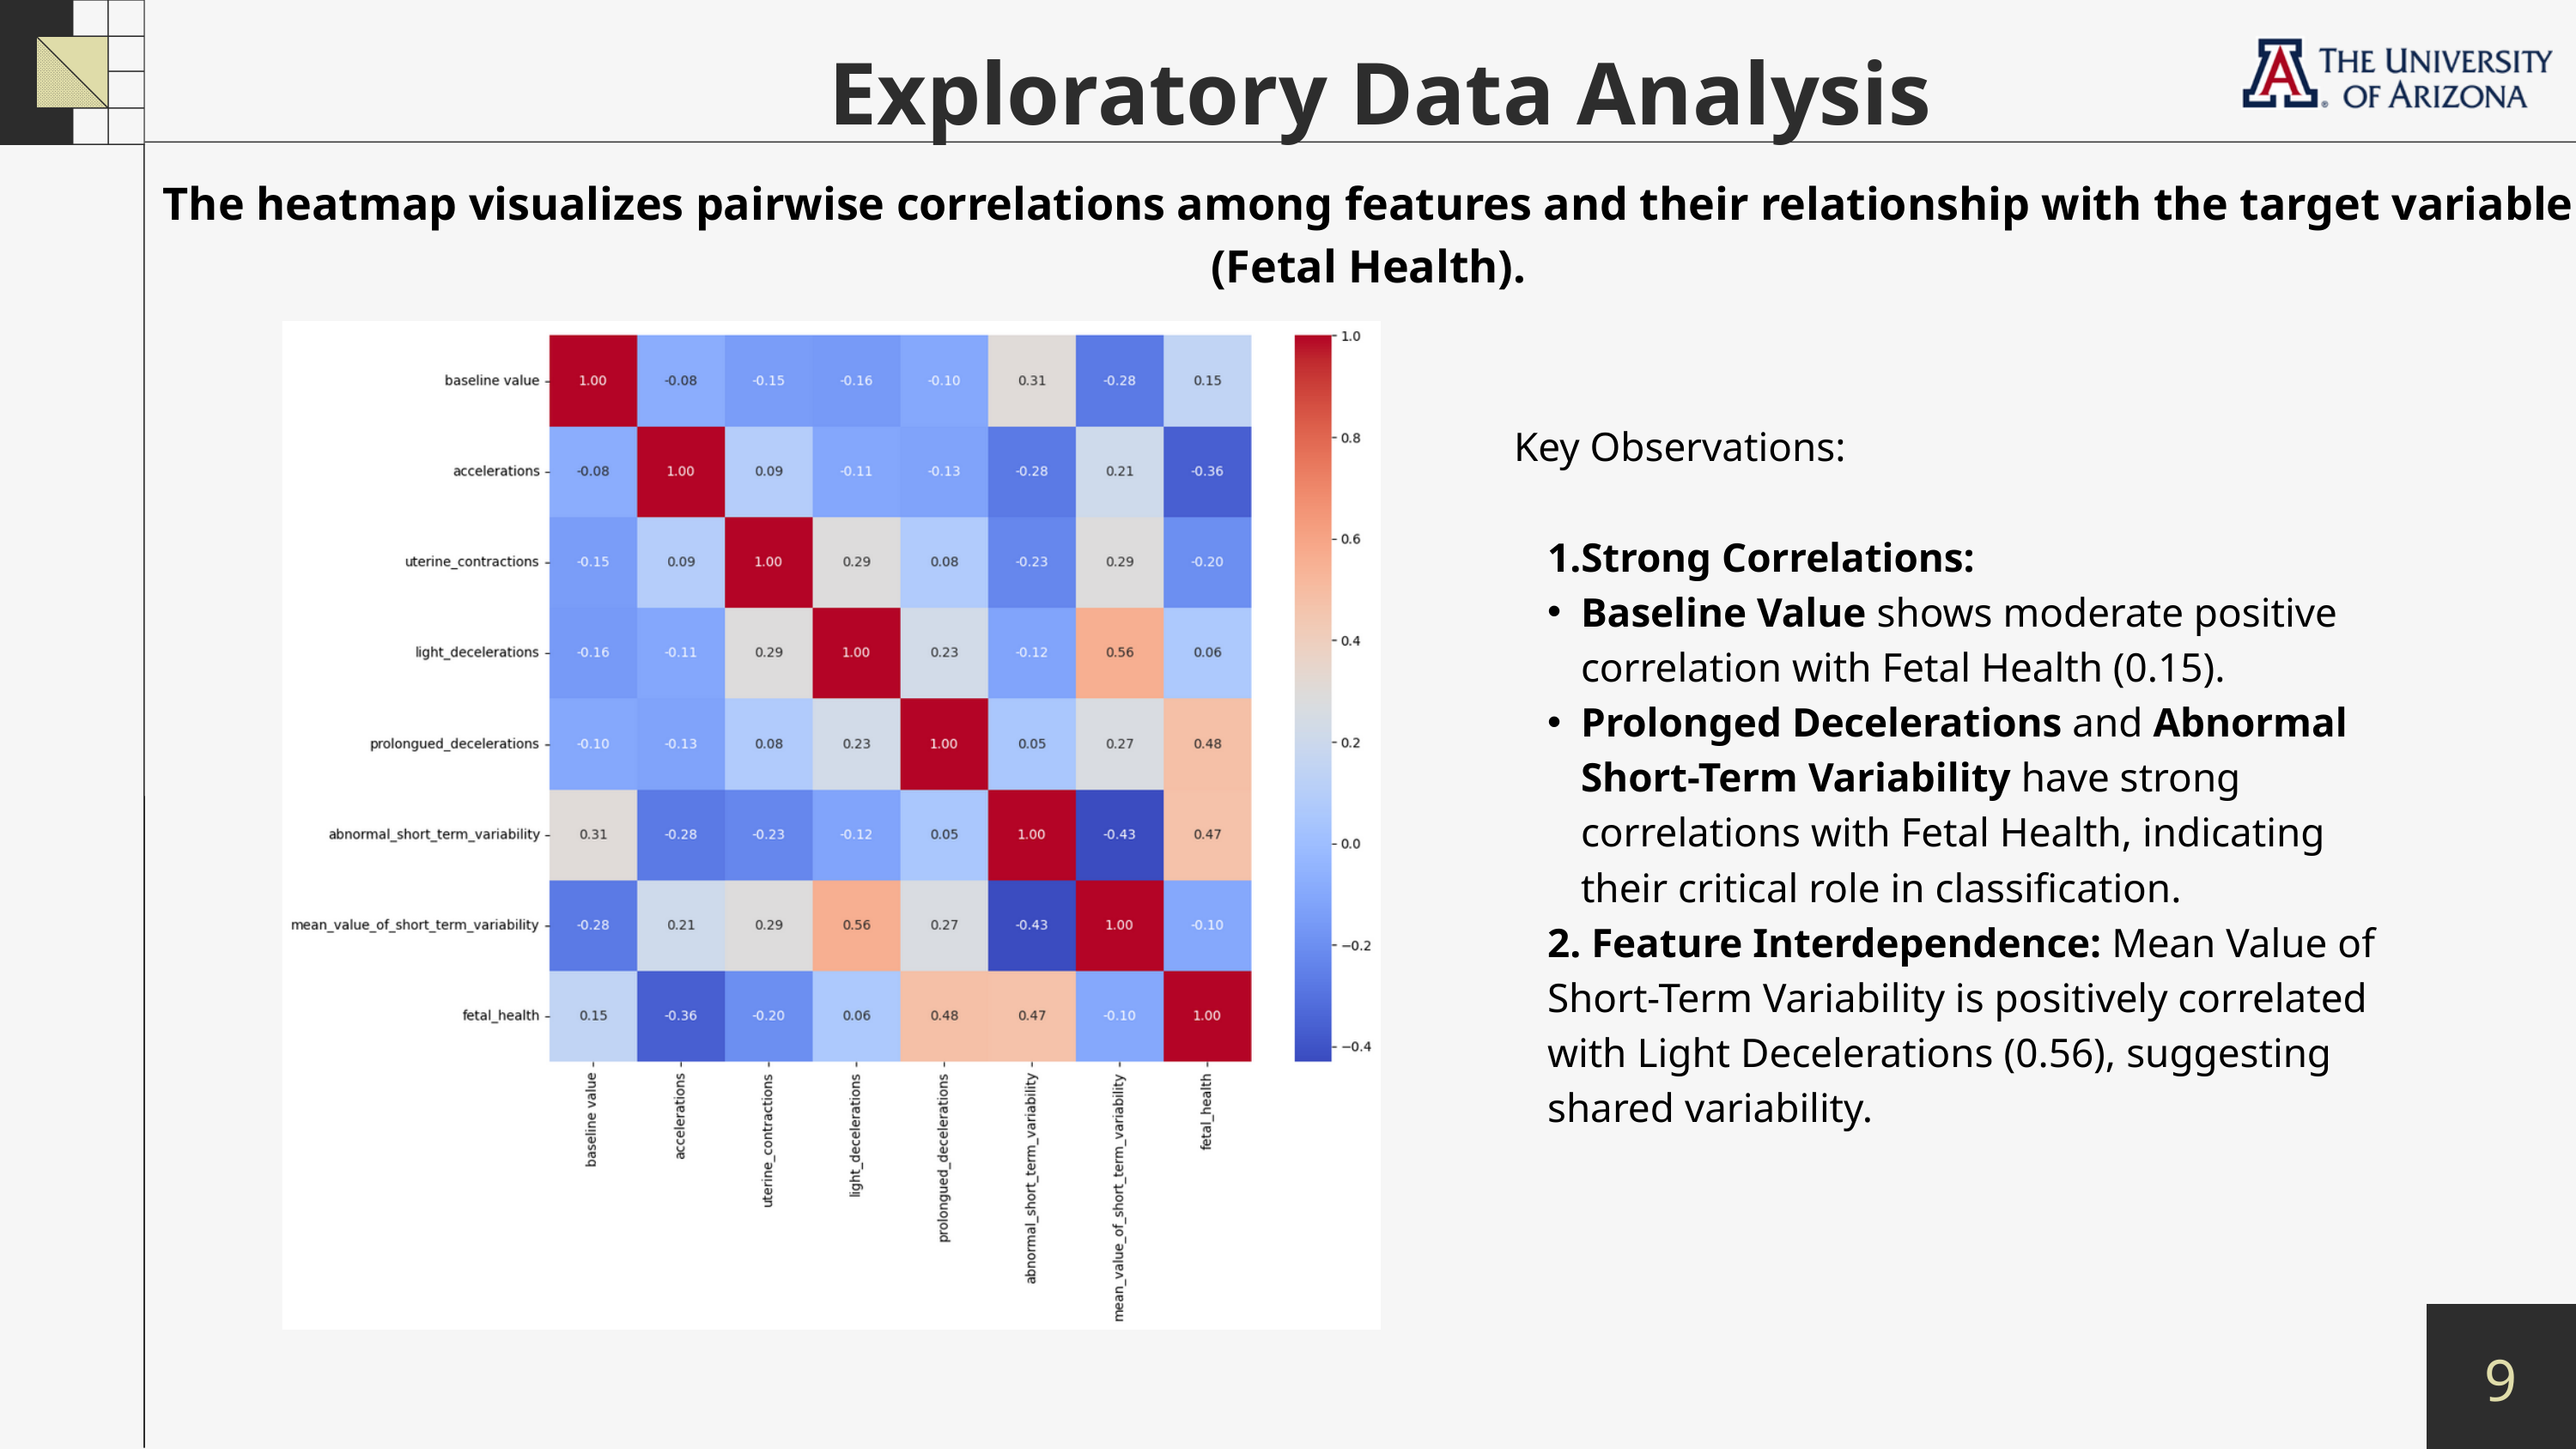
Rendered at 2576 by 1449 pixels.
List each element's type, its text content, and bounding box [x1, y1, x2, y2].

text_box Exploratory Data Analysis [550, 21, 2212, 142]
text_box [2240, 35, 2553, 110]
text_box [0, 0, 145, 145]
text_box Key Observations: Strong Correlations: Baseline Value shows moderate positive correlation with Fetal Health (0.15). Prolonged Decelerations and Abnormal Short-Term Variability have strong correlations with Fetal Health, indicating their critical role in classification. 2. Feature Interdependence: Mean Value of Short-Term Variability is positively correlated with Light Decelerations (0.56), suggesting shared variability. [1514, 414, 2379, 1296]
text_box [2426, 1303, 2576, 1449]
text_box [282, 321, 1381, 1330]
text_box The heatmap visualizes pairwise correlations among features and their relationship with the target variable (Fetal Health). [143, 166, 2576, 292]
